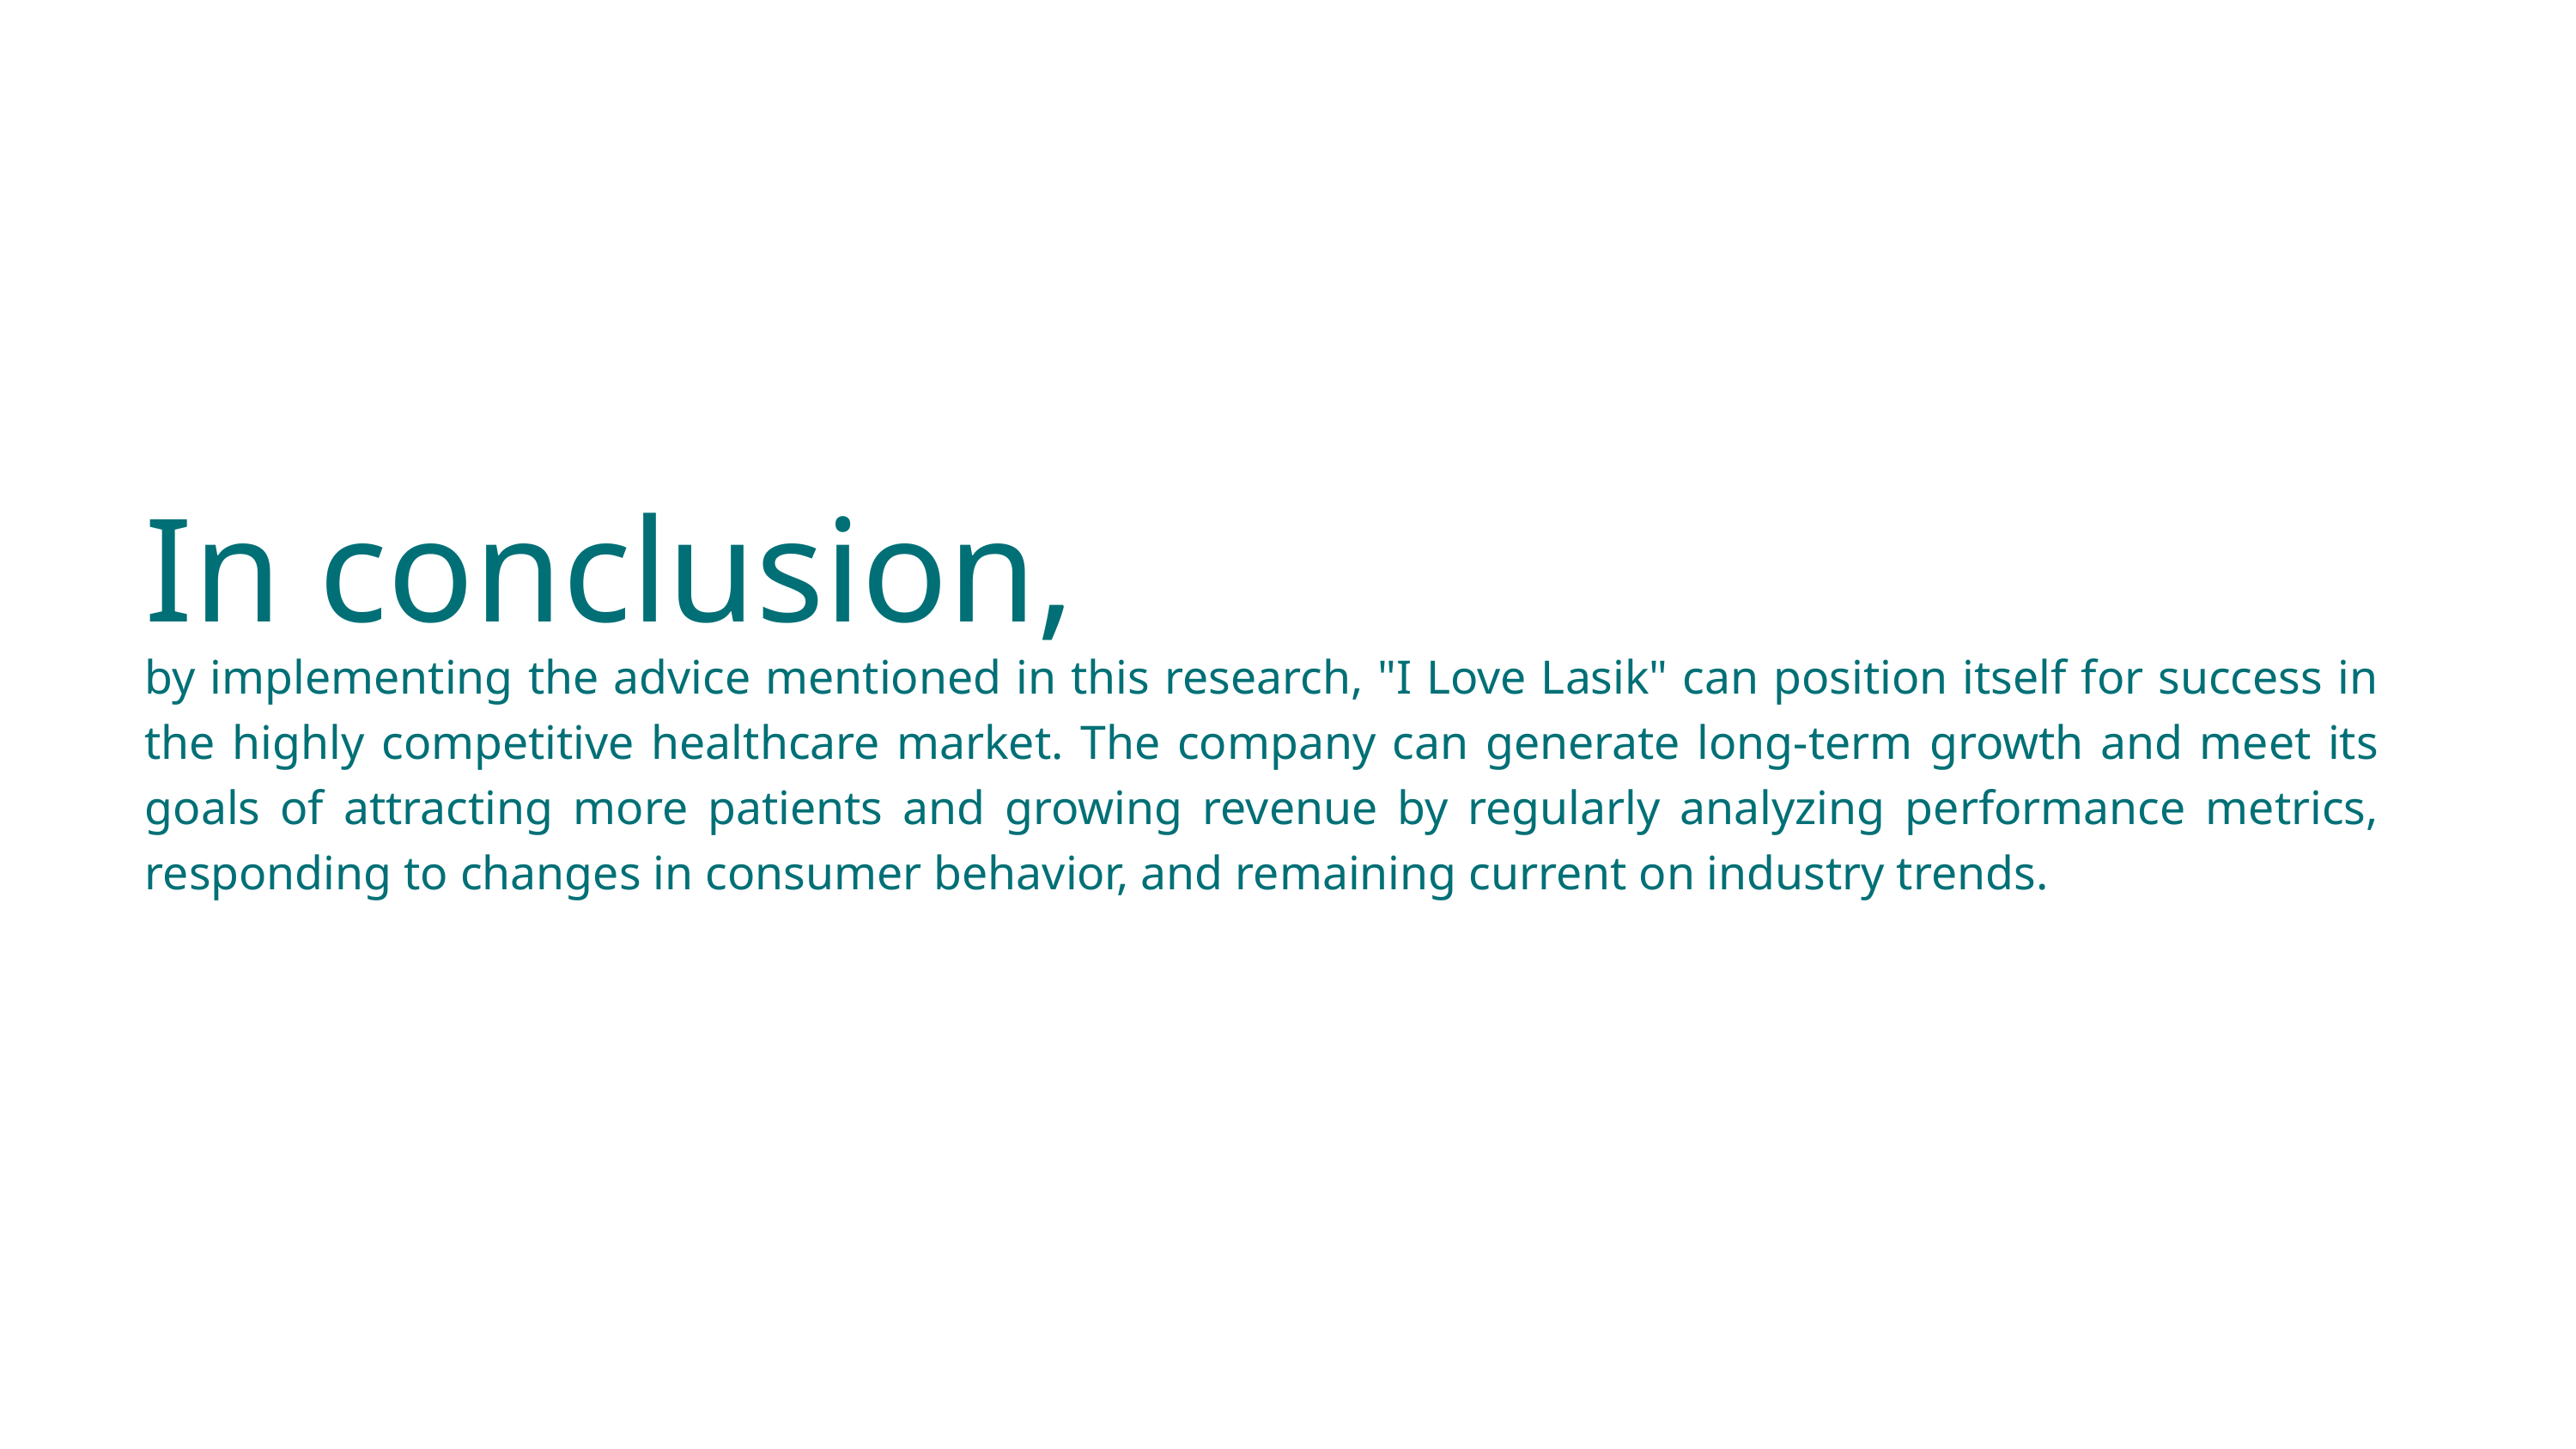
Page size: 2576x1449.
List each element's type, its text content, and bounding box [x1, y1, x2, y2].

text_box In conclusion, [144, 464, 2024, 638]
text_box by implementing the advice mentioned in this research, "I Love Lasik" can position itself for success in the highly competitive healthcare market. The company can generate long-term growth and meet its goals of attracting more patients and growing revenue by regularly analyzing performance metrics, responding to changes in consumer behavior, and remaining current on industry trends. [144, 638, 2379, 899]
